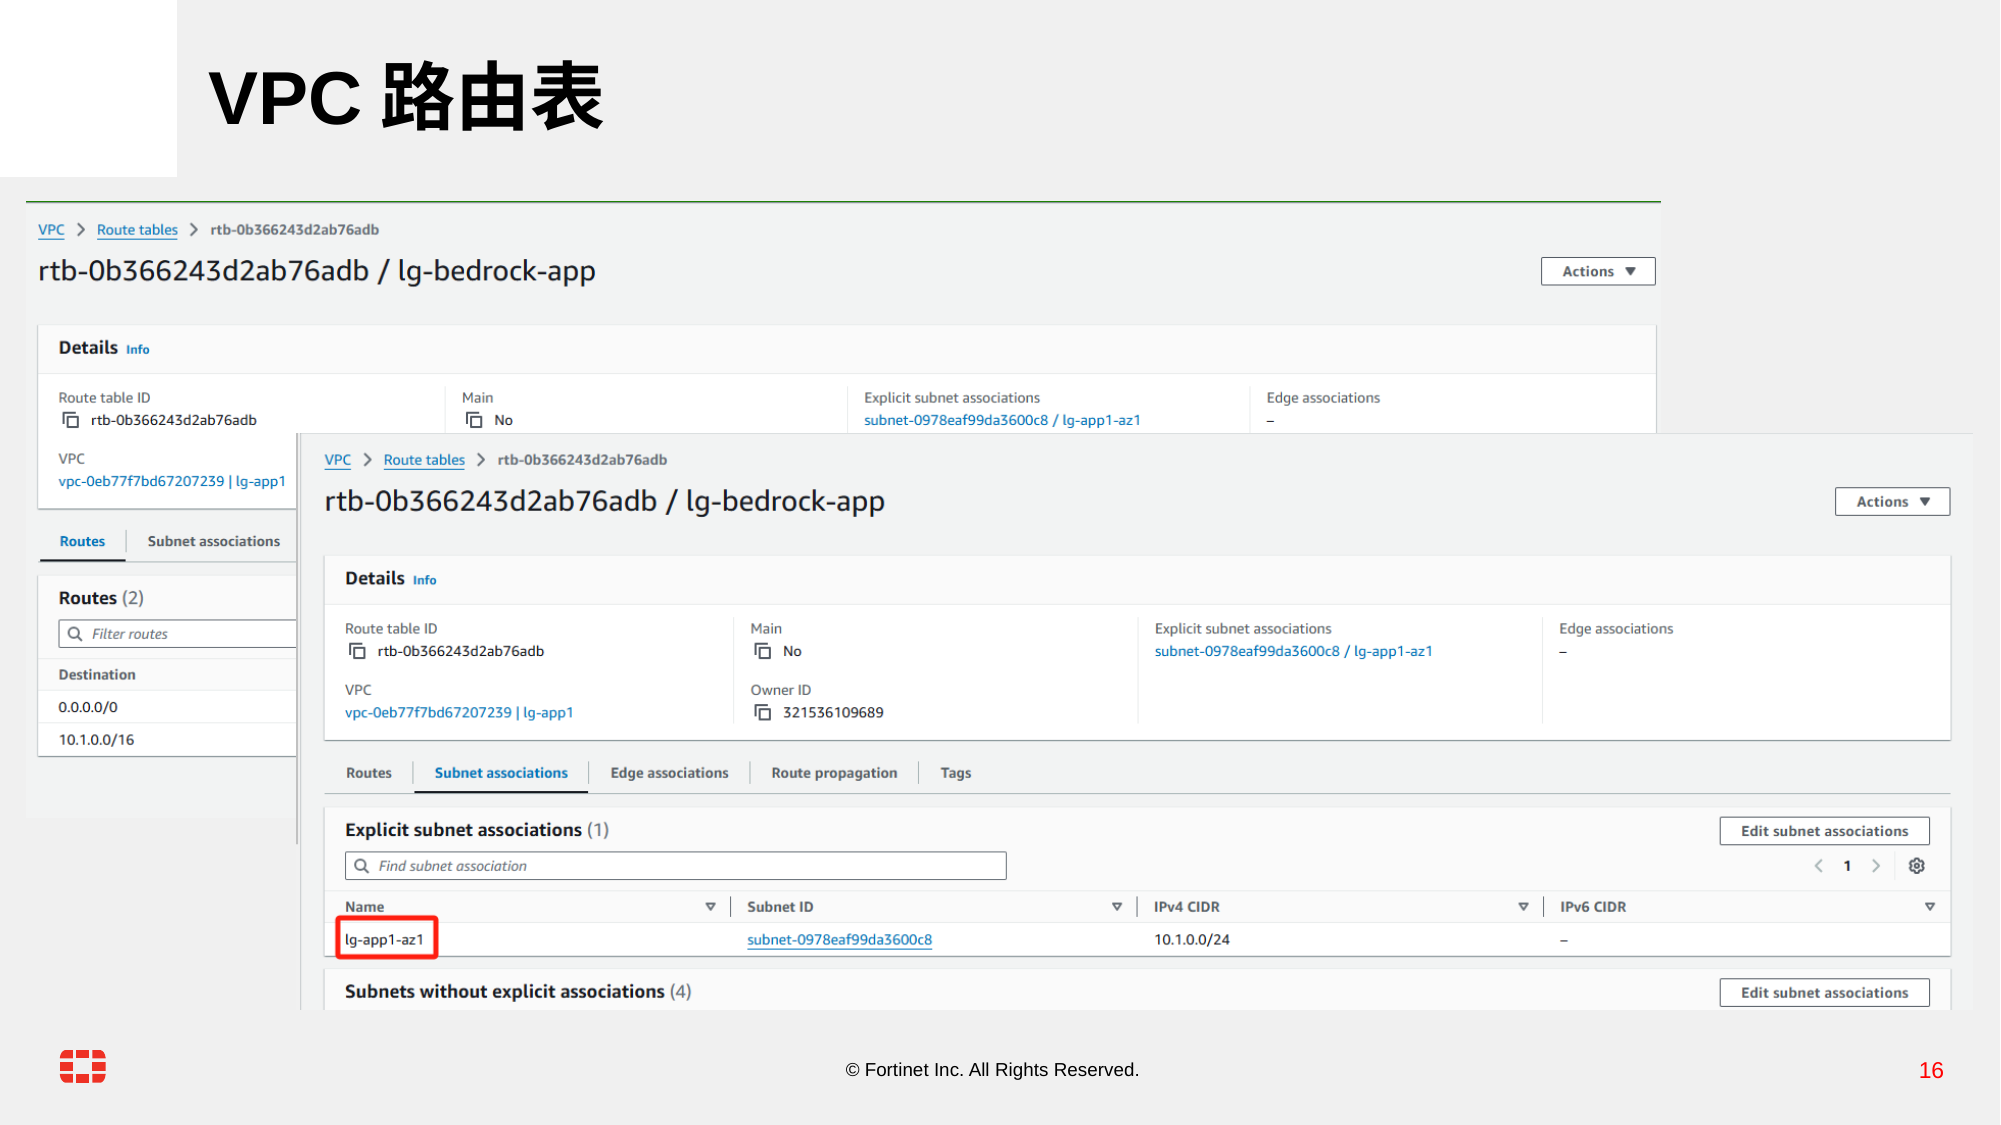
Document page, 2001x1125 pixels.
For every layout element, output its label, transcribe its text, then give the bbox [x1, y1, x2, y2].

text_box VPC路由表 [193, 52, 621, 149]
text_box [189, 0, 1915, 166]
picture [26, 201, 1973, 1010]
